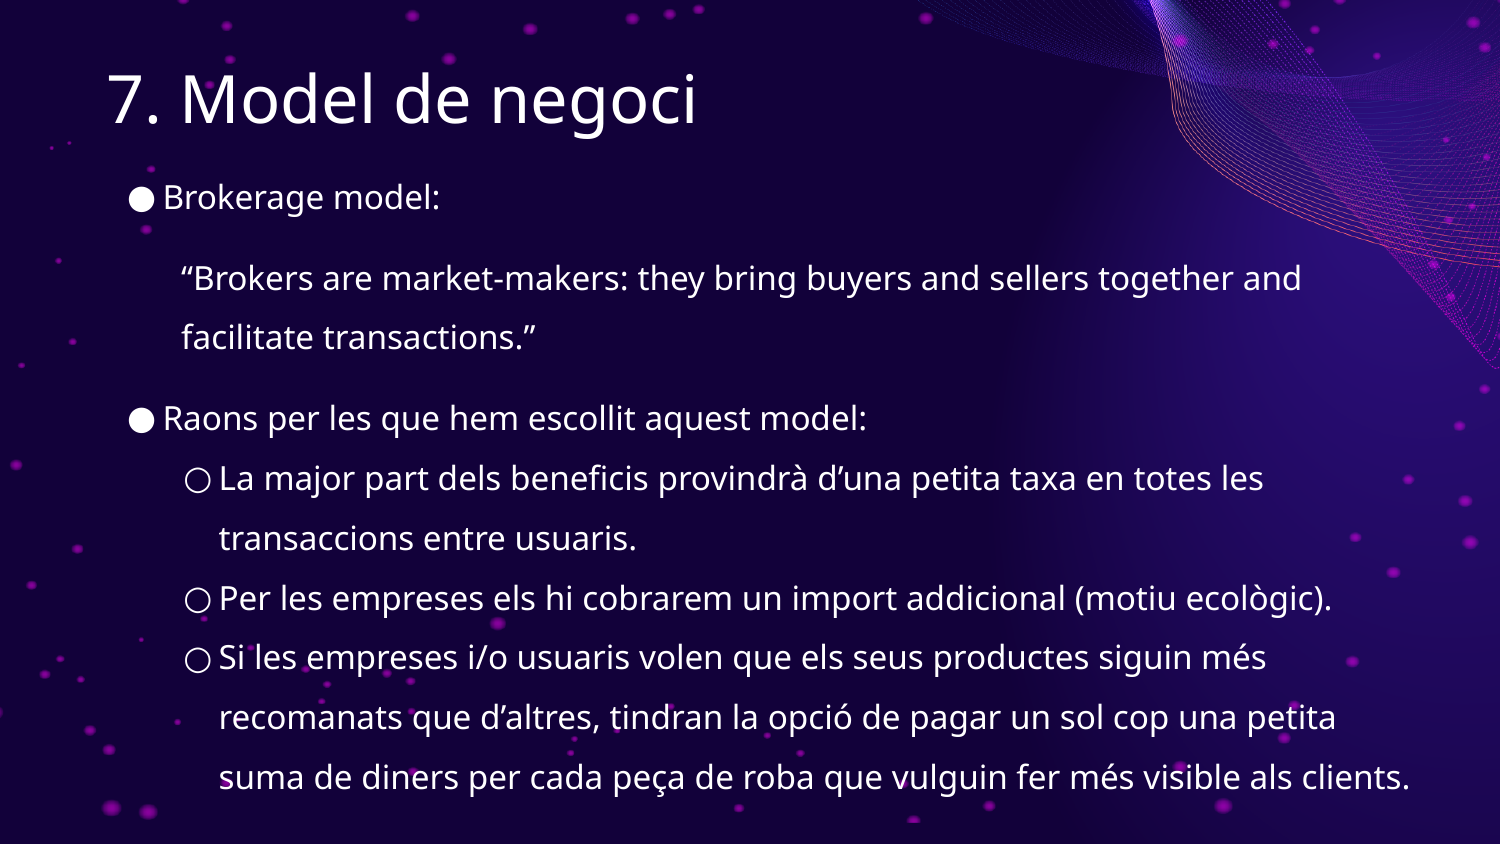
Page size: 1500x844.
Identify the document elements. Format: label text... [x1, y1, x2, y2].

text_box Brokerage model: “Brokers are market-makers: they bring buyers and sellers together and facilitate transactions.” Raons per les que hem escollit aquest model: La major part dels beneficis provindrà d’una petita taxa en totes les transaccions entre usuaris. Per les empreses els hi cobrarem un import addicional (motiu ecològic). Si les empreses i/o usuaris volen que els seus productes siguin més recomanats que d’altres, tindran la opció de pagar un sol cop una petita suma de diners per cada peça de roba que vulguin fer més visible als clients. [91, 140, 1447, 796]
title 7. Model de negoci [91, 53, 756, 140]
picture [0, 0, 1500, 844]
